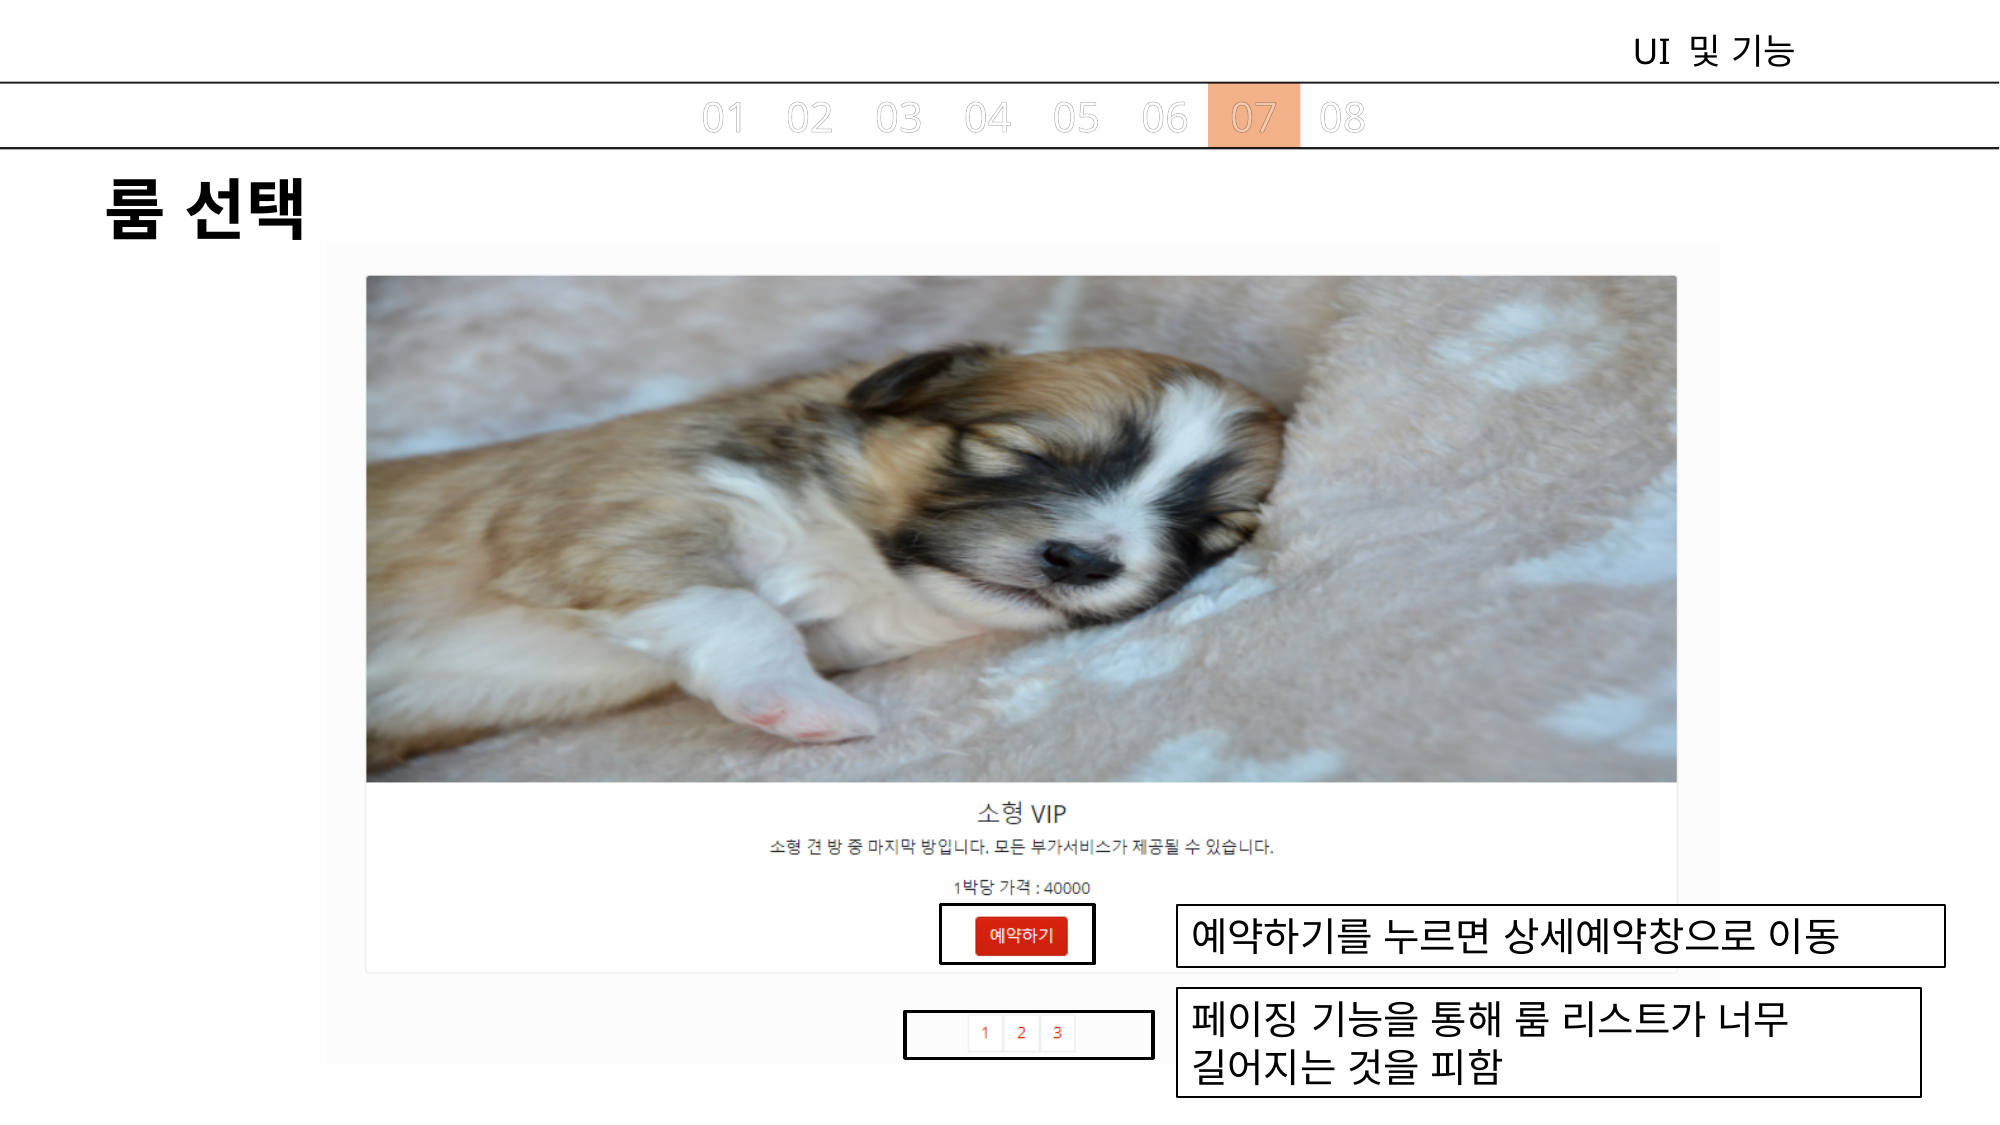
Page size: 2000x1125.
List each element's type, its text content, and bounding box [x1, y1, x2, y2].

text_box UI 및 기능 [1407, 22, 1812, 80]
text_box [680, 93, 1394, 147]
text_box 룸 선택 [89, 160, 623, 352]
text_box 예약하기를 누르면 상세예약창으로 이동 [1727, 904, 1945, 968]
picture [325, 242, 1721, 1066]
text_box 페이징 기능을 통해 룸 리스트가 너무 길어지는 것을 피함 [1176, 987, 1922, 1098]
